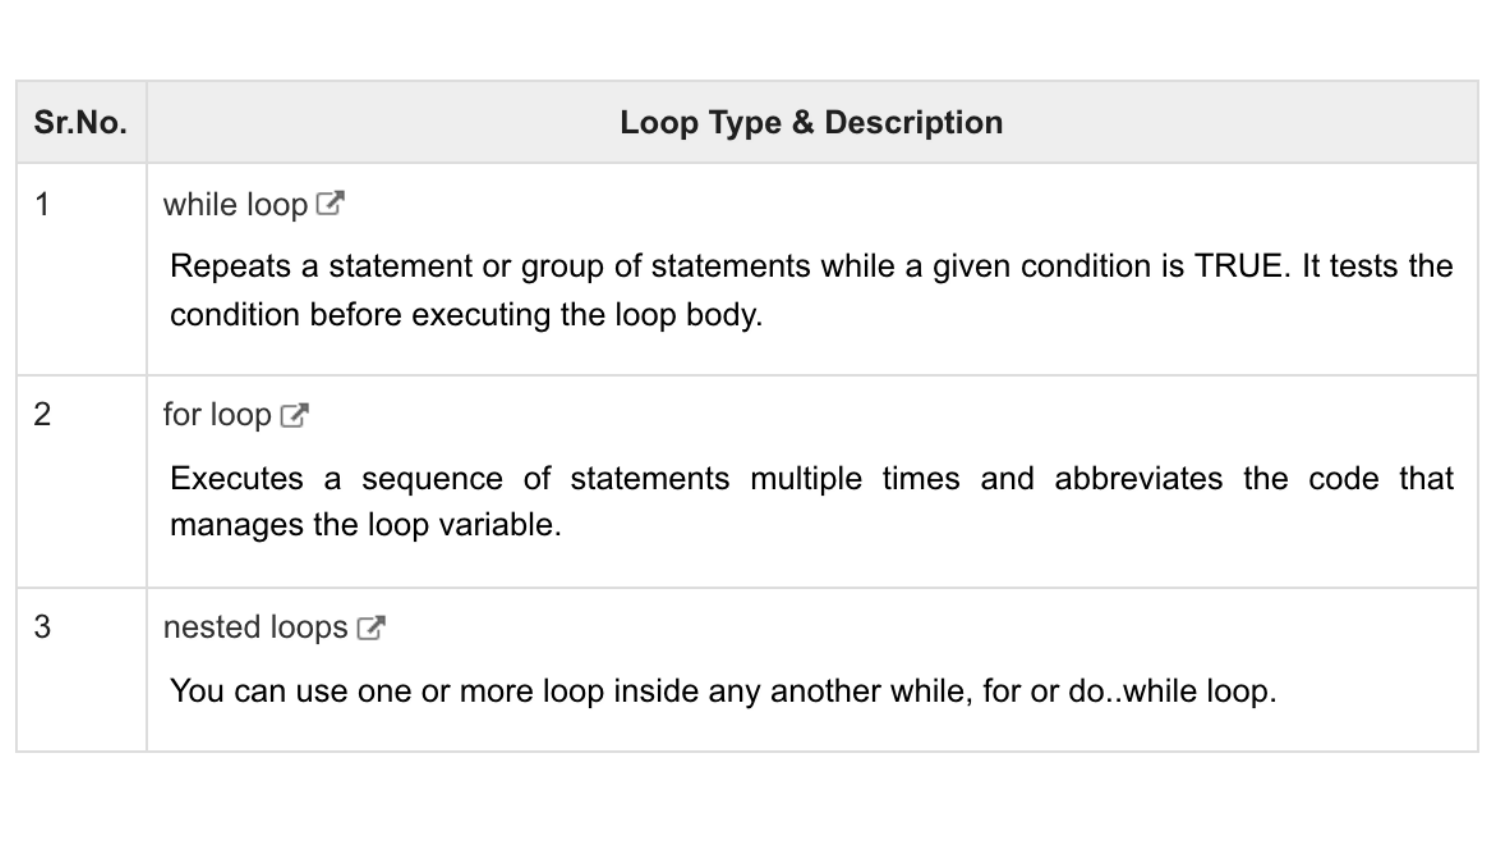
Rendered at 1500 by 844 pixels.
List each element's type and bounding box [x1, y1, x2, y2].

picture [0, 72, 1500, 771]
